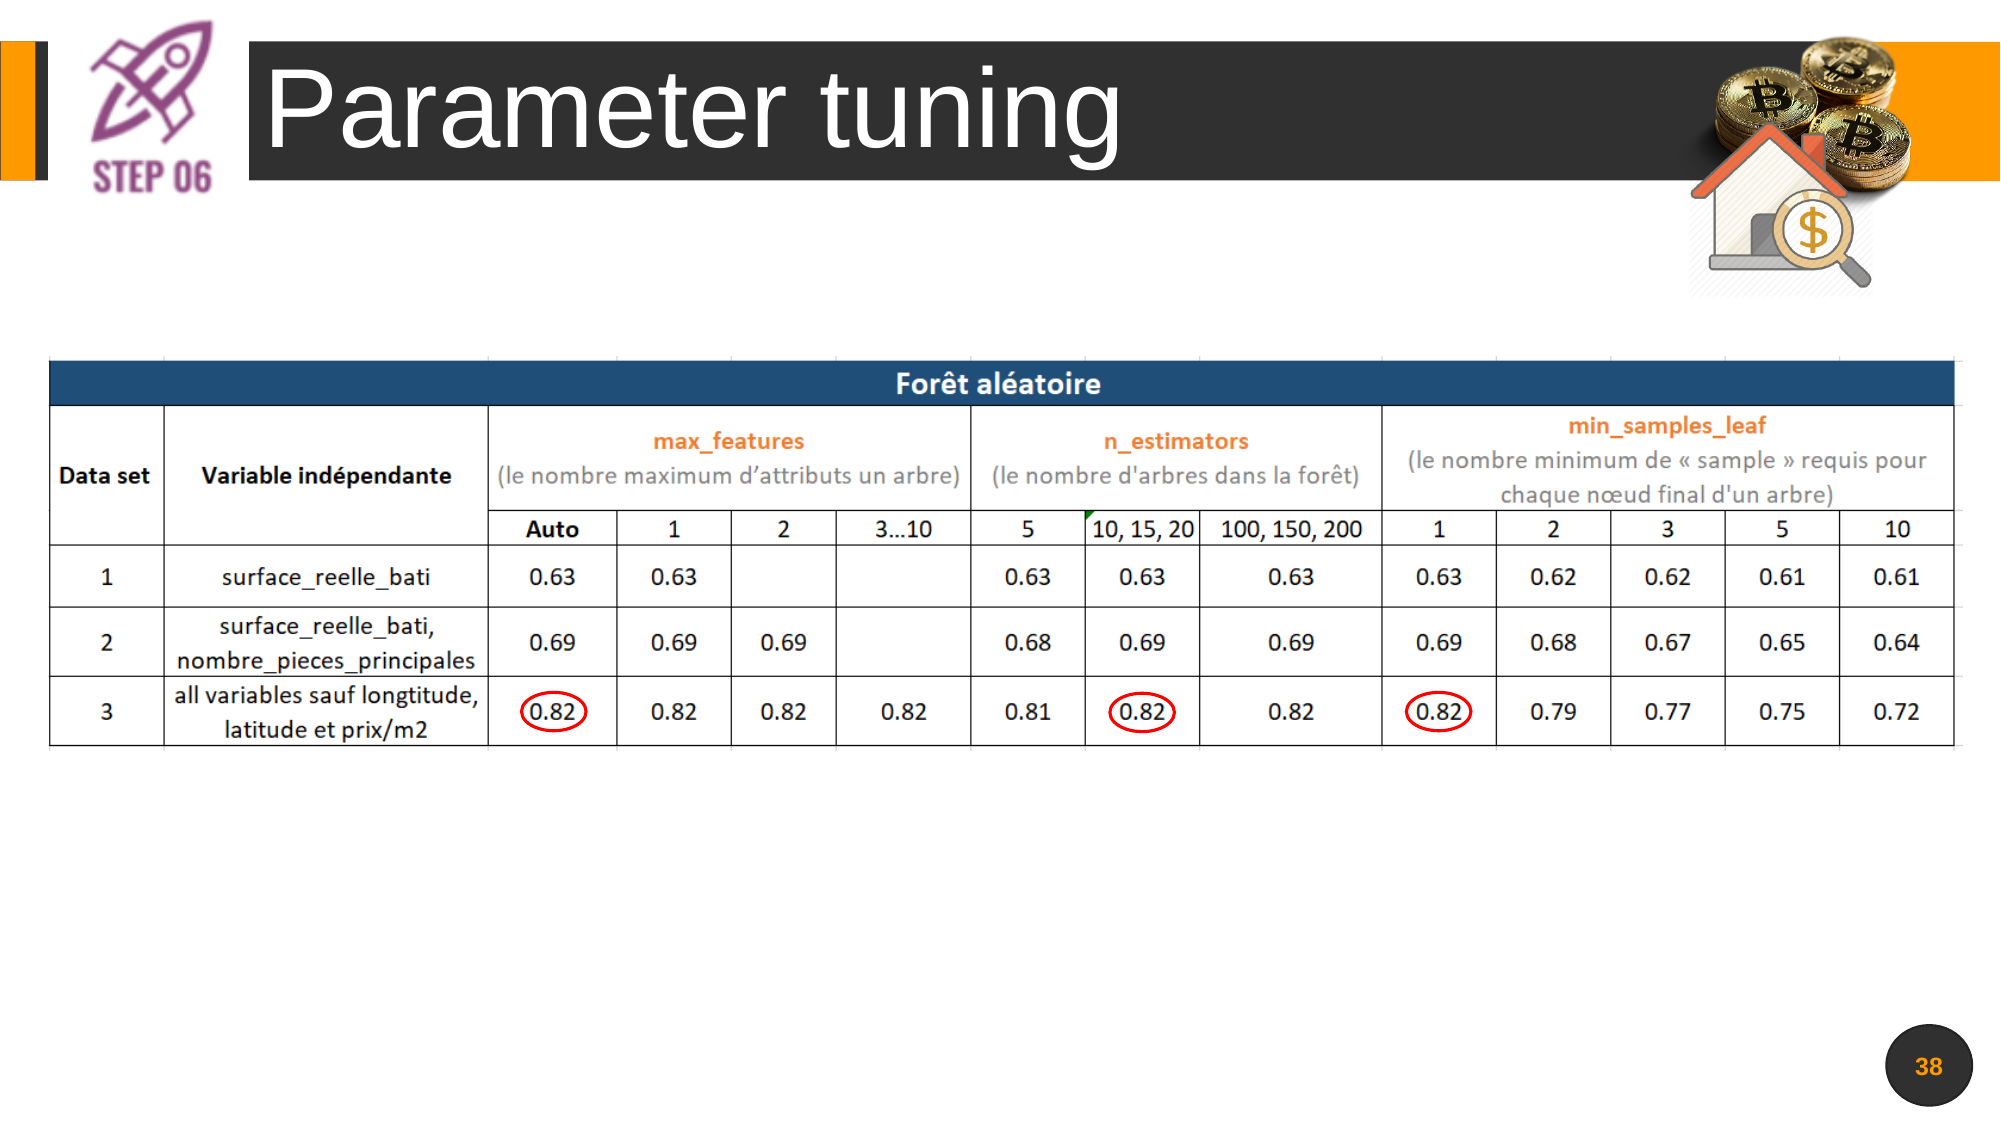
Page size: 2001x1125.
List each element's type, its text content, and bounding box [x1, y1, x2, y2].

picture [48, 12, 249, 205]
list Parameter tuning [249, 51, 1704, 171]
picture [48, 356, 1963, 751]
picture [1673, 32, 1913, 298]
text_box 38 [1885, 1024, 1974, 1107]
